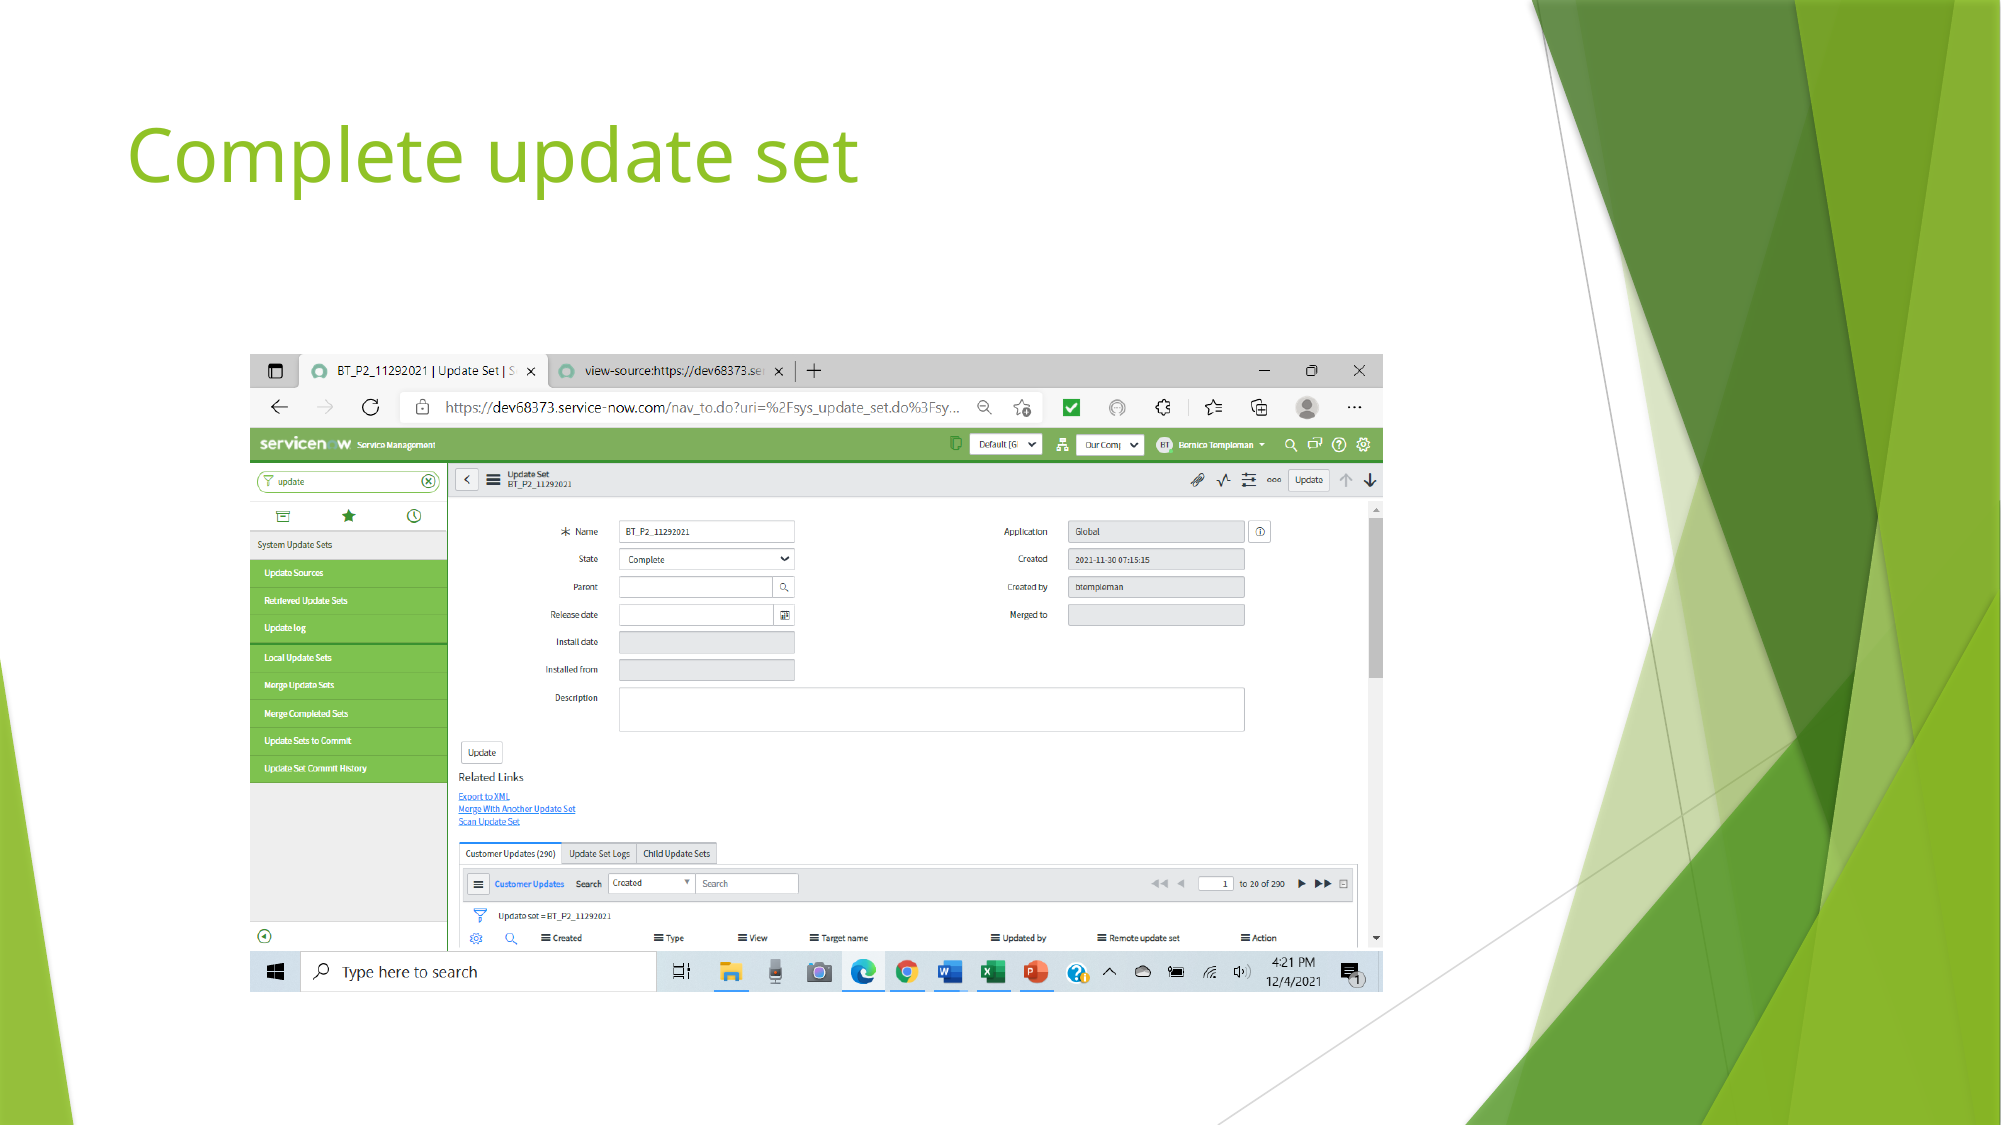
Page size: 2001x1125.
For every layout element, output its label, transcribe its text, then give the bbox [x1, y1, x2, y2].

title Complete update set [111, 99, 1522, 317]
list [249, 353, 1384, 992]
